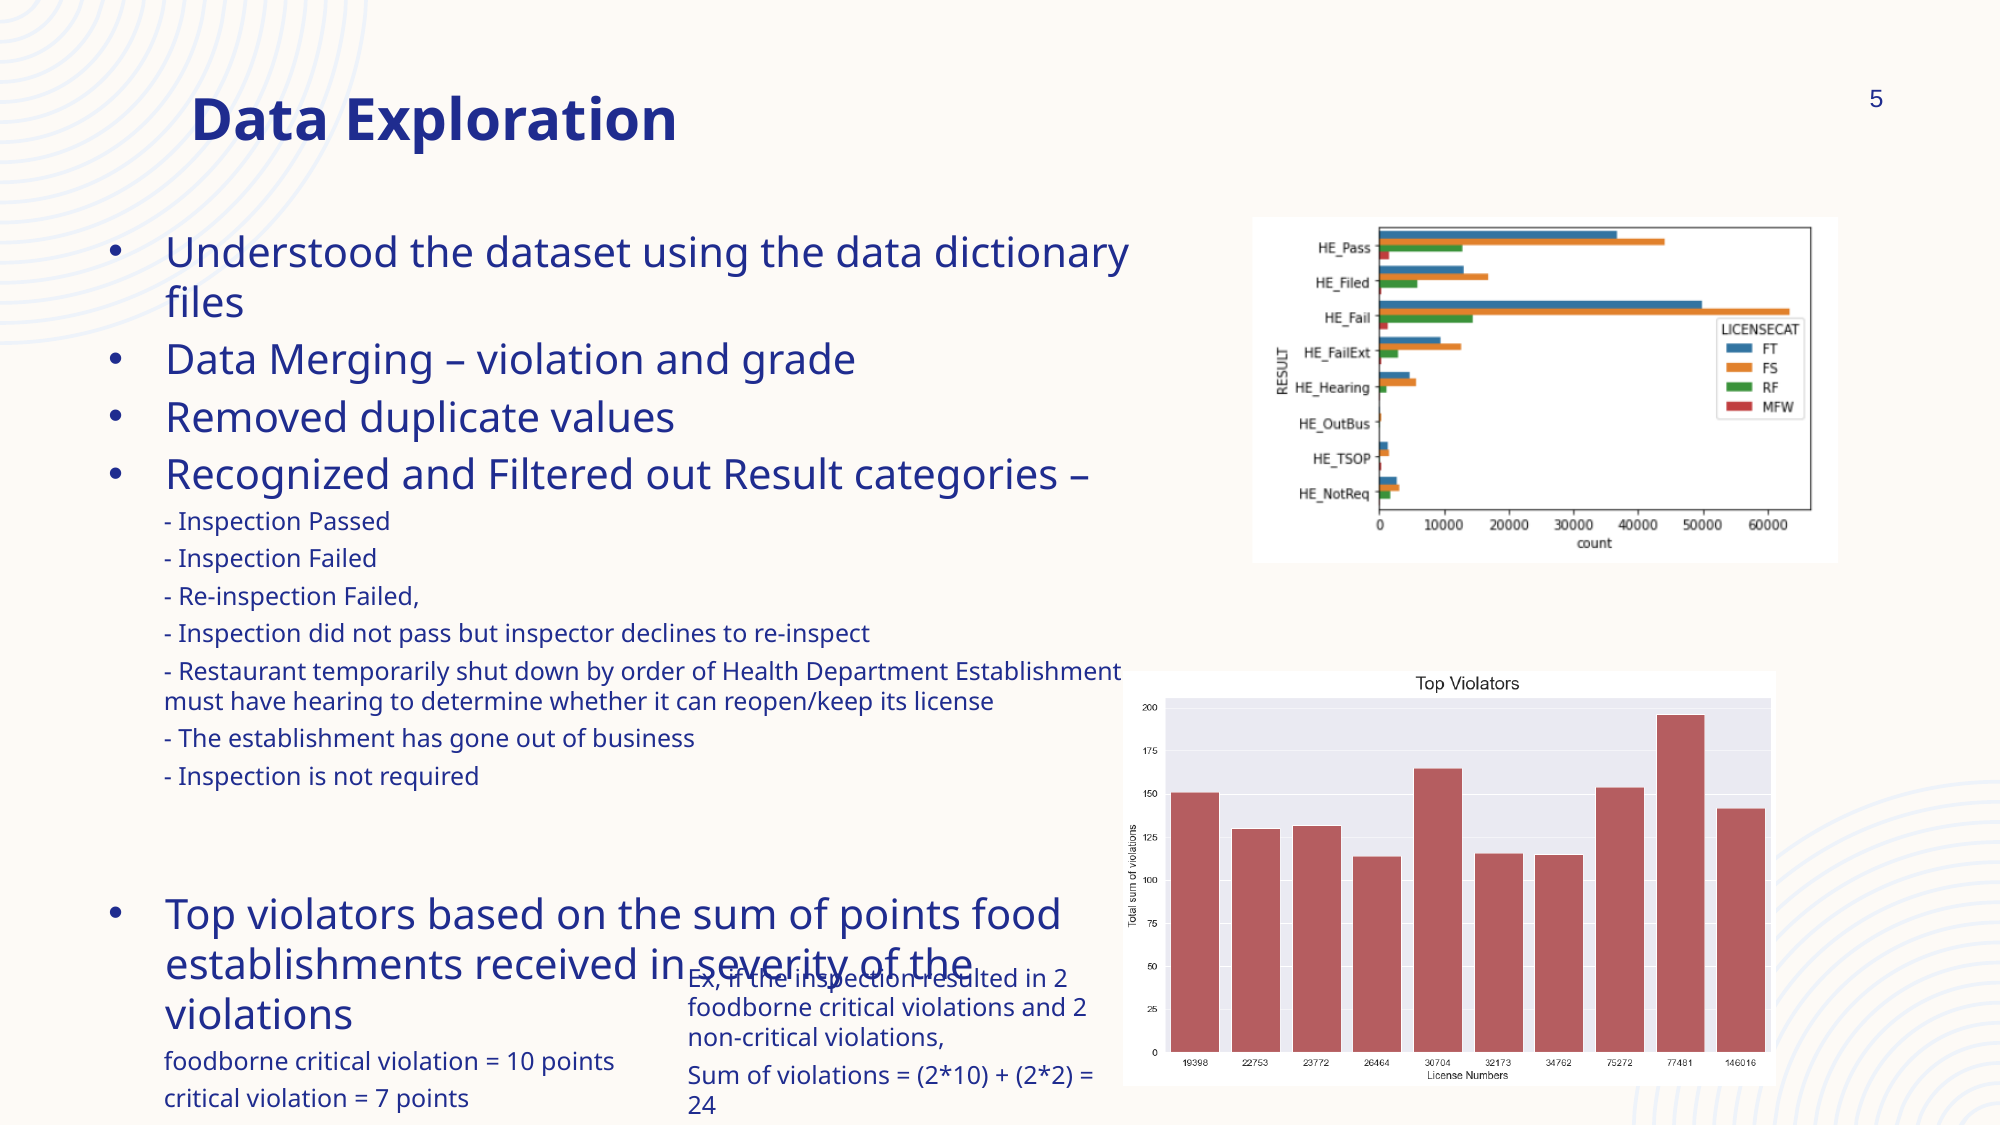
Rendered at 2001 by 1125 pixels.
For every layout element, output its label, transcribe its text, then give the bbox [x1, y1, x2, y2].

text_box Ex, if the inspection resulted in 2 foodborne critical violations and 2 non-critical violations, Sum of violations = (2*10) + (2*2) = 24 [672, 954, 1123, 1086]
slide_number 5 [1795, 75, 1958, 120]
picture [1252, 217, 1839, 563]
text_box Data Exploration [175, 75, 803, 143]
picture [1123, 671, 1776, 1086]
text_box Understood the dataset using the data dictionary files Data Merging – violation and grade Removed duplicate values Recognized and Filtered out Result categories – - Inspection Passed - Inspection Failed - Re-inspection Failed, - Inspection did not pass but inspector declines to re-inspect - Restaurant temporarily shut down by order of Health Department Establishment must have hearing to determine whether it can reopen/keep its license - The establishment has gone out of business - Inspection is not required Top violators based on the sum of points food establishments received in severity of the violations foodborne critical violation = 10 points critical violation = 7 points non-critical violation = 2 points [93, 217, 1146, 1086]
